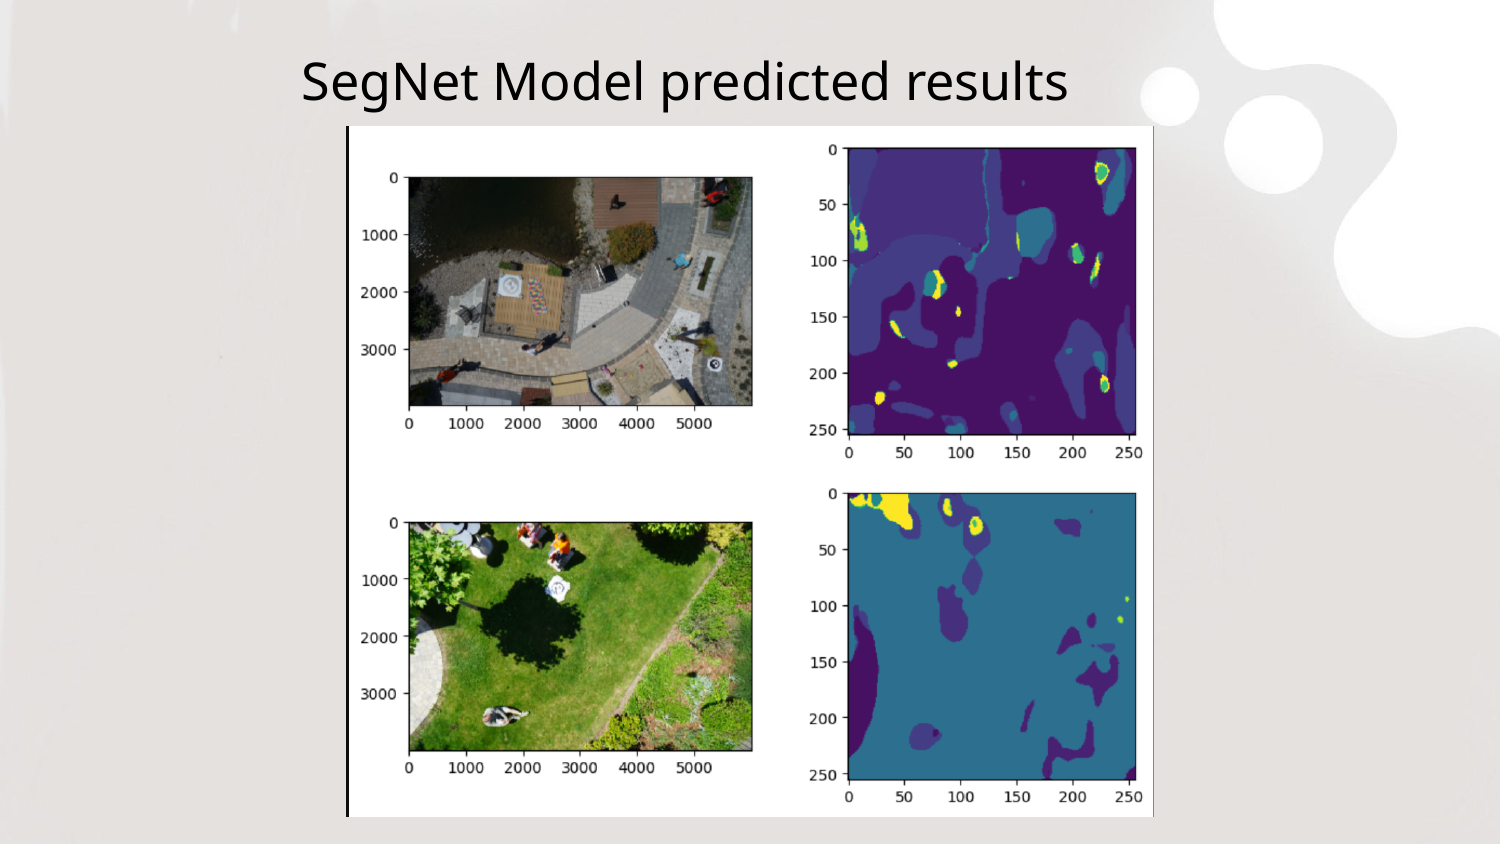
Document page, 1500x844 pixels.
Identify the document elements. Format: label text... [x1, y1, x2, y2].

picture [0, 0, 1500, 844]
text_box SegNet Model predicted results [286, 33, 1213, 126]
